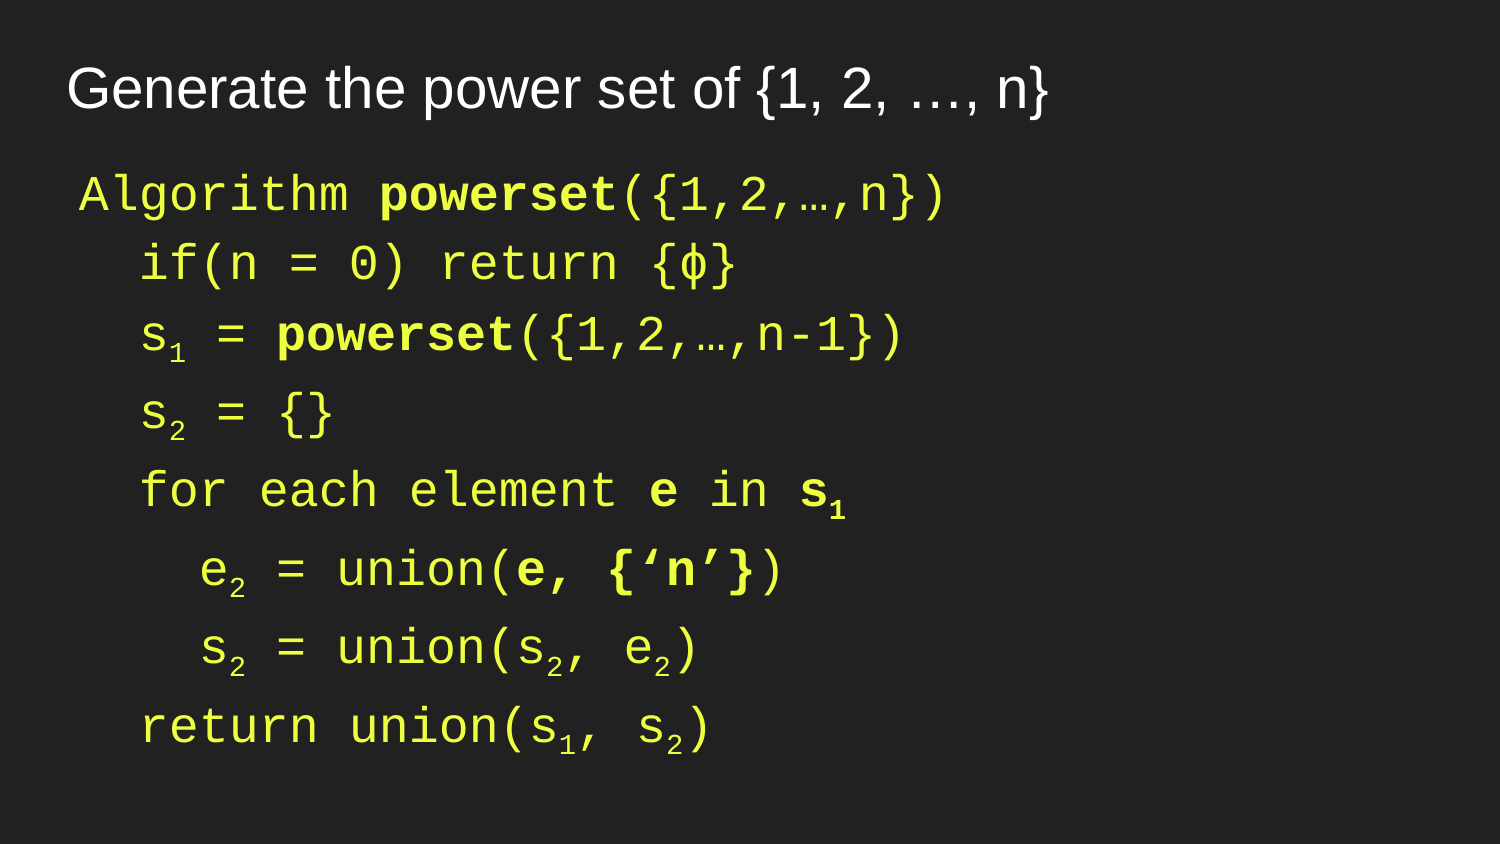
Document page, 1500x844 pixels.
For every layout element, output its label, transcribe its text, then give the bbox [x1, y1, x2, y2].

title Generate the power set of {1, 2, …, n} [51, 35, 1449, 130]
list Algorithm powerset({1,2,…,n}) if(n = 0) return {ɸ} s1 = powerset({1,2,…,n-1}) s2 = {} for each element e in s1 e2 = union(e, {‘n’}) s2 = union(s2, e2) return union(s1, s2) [63, 136, 1437, 750]
